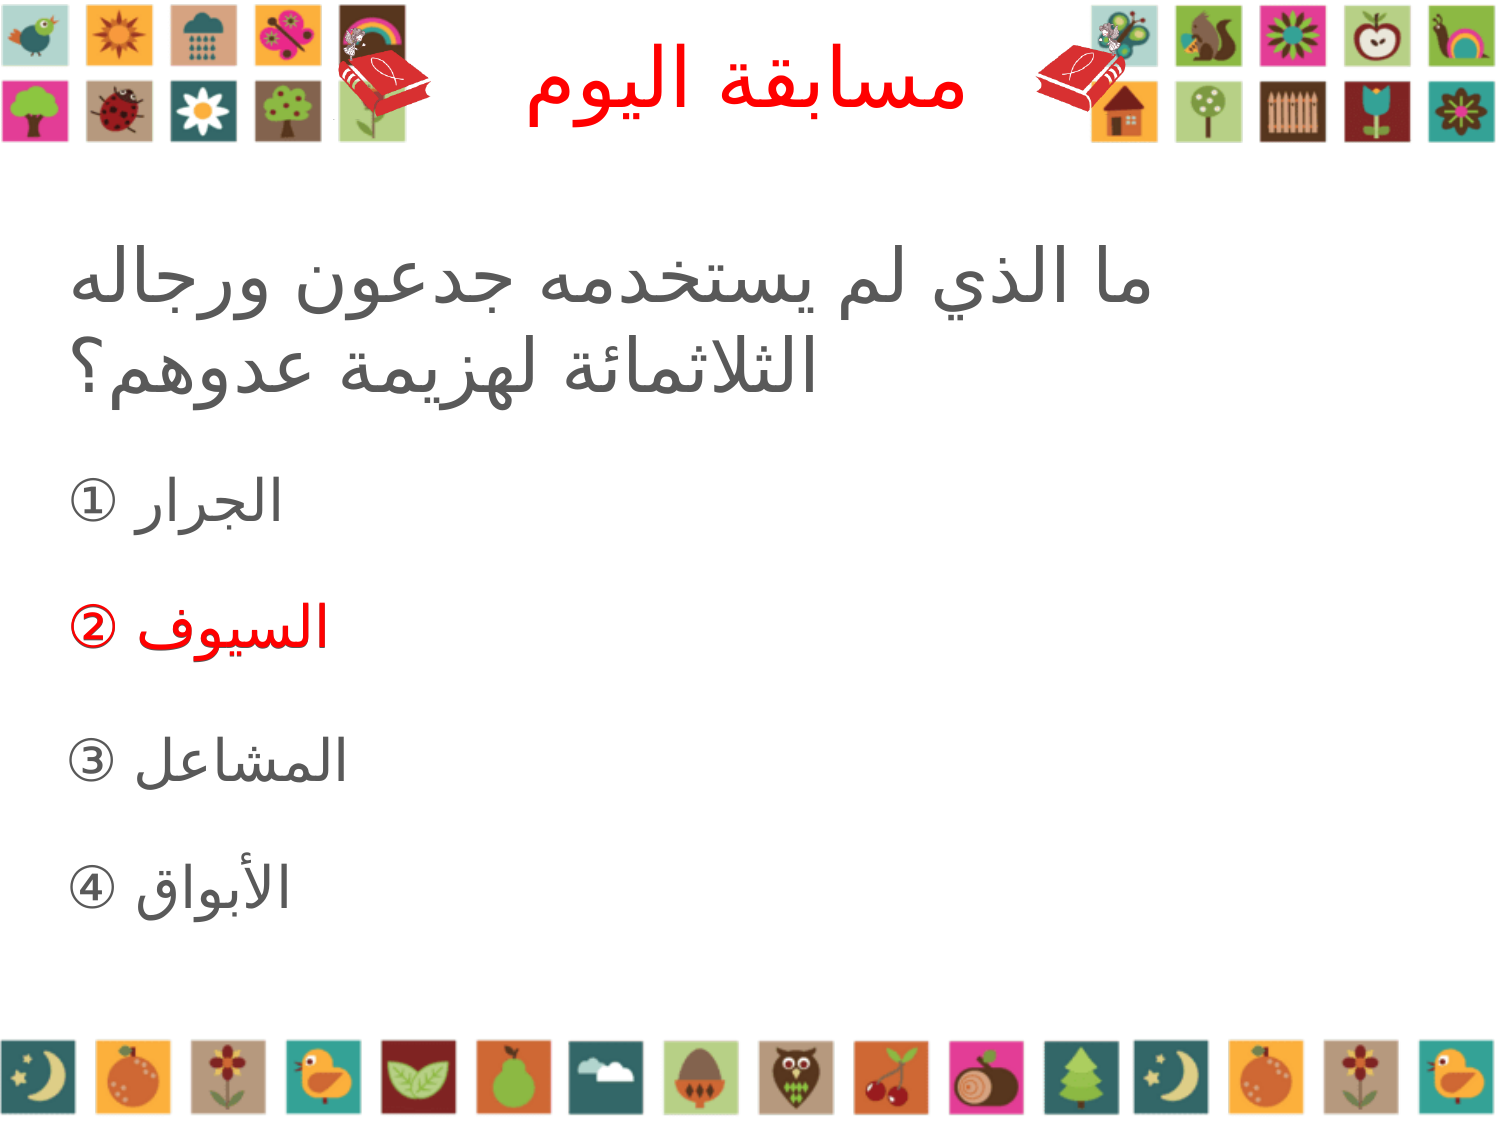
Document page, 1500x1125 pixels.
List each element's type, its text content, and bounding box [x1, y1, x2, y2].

text_box مسابقة اليوم [425, 16, 1078, 131]
picture [0, 3, 463, 150]
text_box ② السيوف [53, 581, 1483, 667]
picture [1003, 3, 1500, 150]
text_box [0, 1028, 1500, 1118]
text_box ④ الأبواق [51, 842, 1482, 928]
text_box ③ المشاعل [50, 716, 1480, 801]
text_box ما الذي لم يستخدمه جدعون ورجاله الثلاثمائة لهزيمة عدوهم؟ [53, 219, 1436, 415]
text_box ① الجرار [53, 456, 1436, 541]
